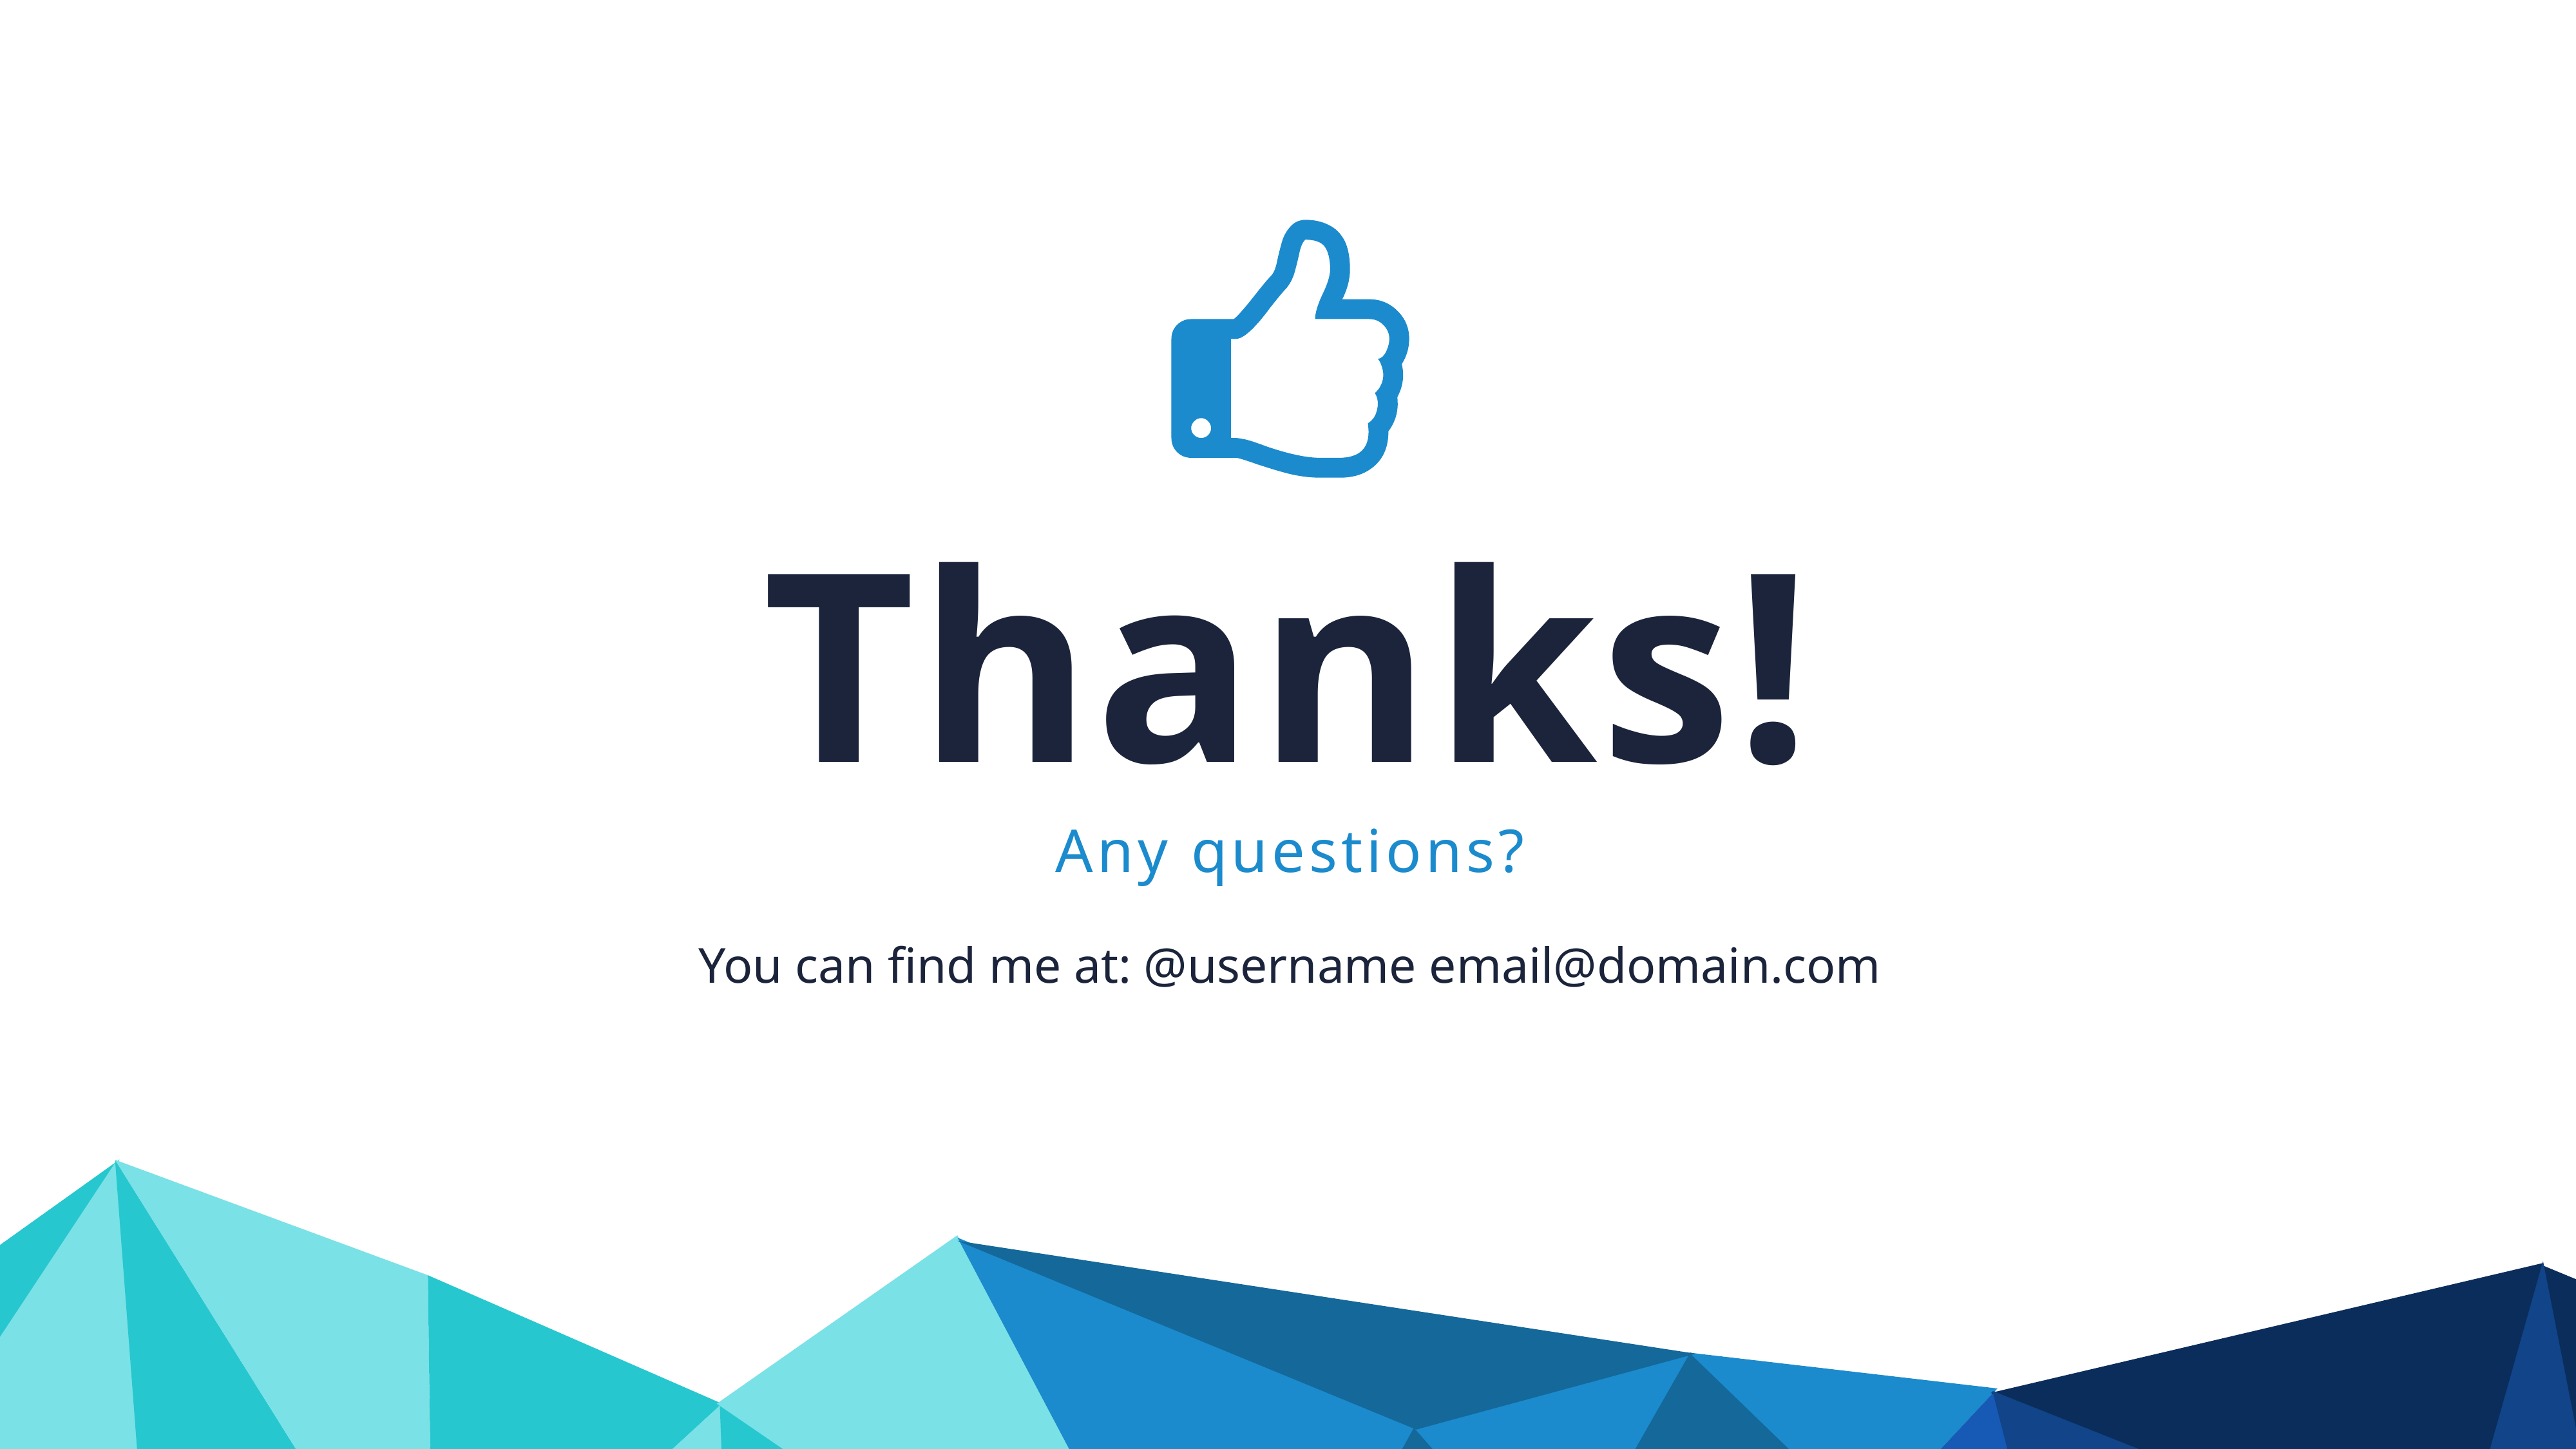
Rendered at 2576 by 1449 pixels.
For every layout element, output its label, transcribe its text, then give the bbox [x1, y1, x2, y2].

text_box You can find me at: @username email@domain.com [689, 944, 1892, 998]
text_box [1171, 220, 1409, 478]
text_box Thanks! [753, 524, 1823, 820]
text_box Any questions? [1045, 808, 1535, 889]
